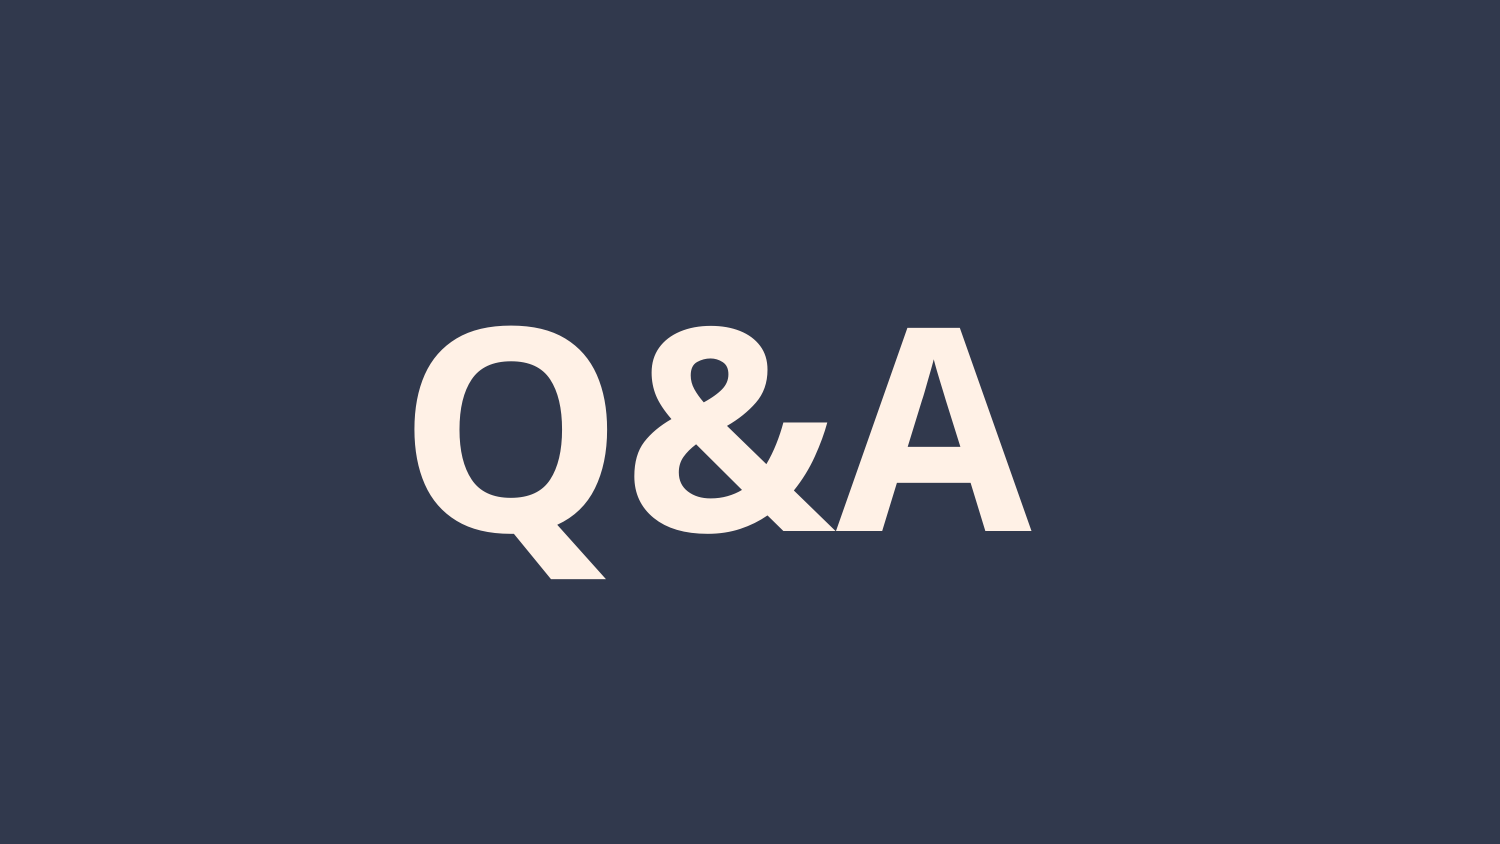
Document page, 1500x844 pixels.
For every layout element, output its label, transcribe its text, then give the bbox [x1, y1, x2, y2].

title Q&A [383, 235, 1117, 722]
